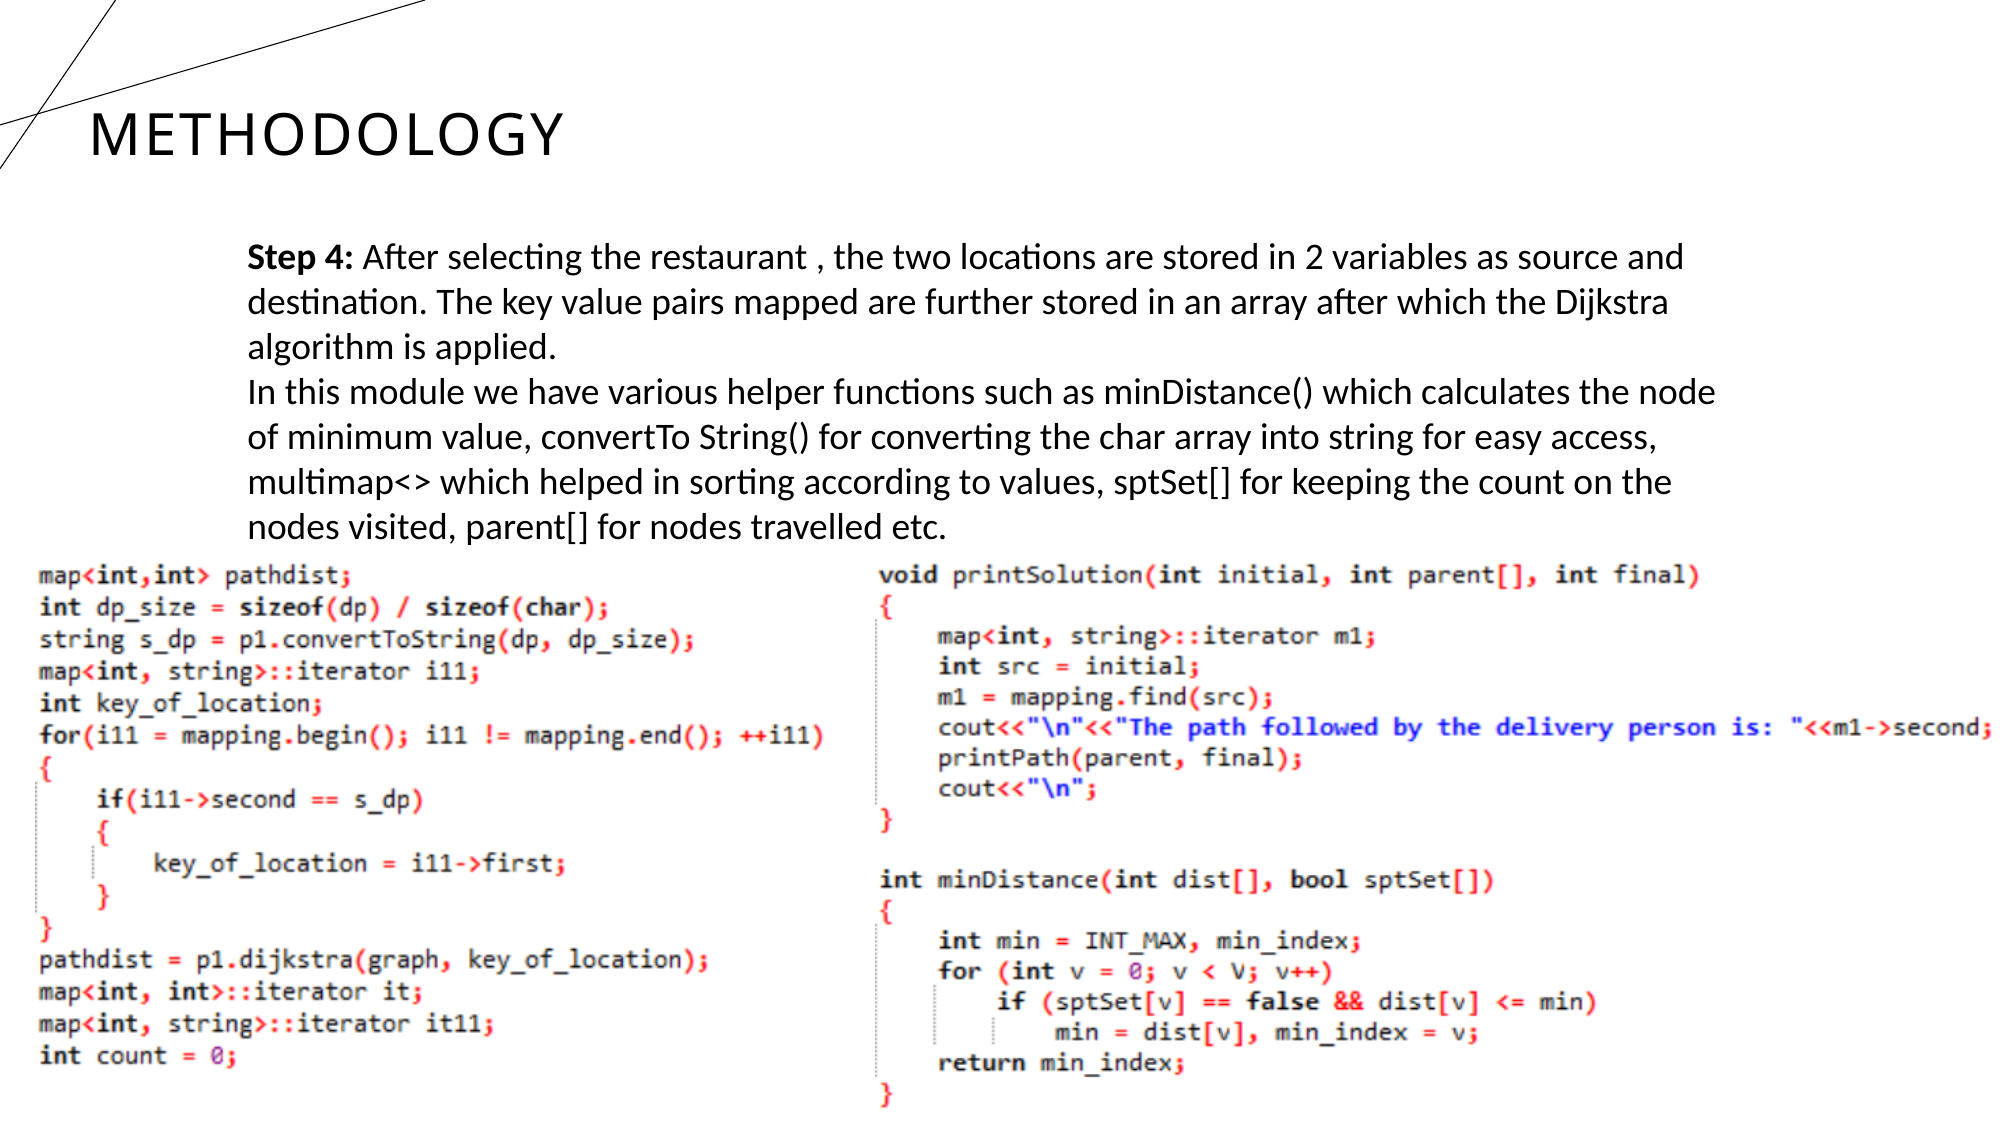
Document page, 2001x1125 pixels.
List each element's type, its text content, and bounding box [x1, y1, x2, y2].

text_box Step 4: After selecting the restaurant , the two locations are stored in 2 variables as source and destination. The key value pairs mapped are further stored in an array after which the Dijkstra algorithm is applied. In this module we have various helper functions such as minDistance() which calculates the node of minimum value, convertTo String() for converting the char array into string for easy access, multimap<> which helped in sorting according to values, sptSet[] for keeping the count on the nodes visited, parent[] for nodes travelled etc. [232, 224, 1768, 780]
picture [875, 553, 2000, 1115]
text_box methodology [0, 80, 686, 193]
picture [34, 562, 837, 1087]
